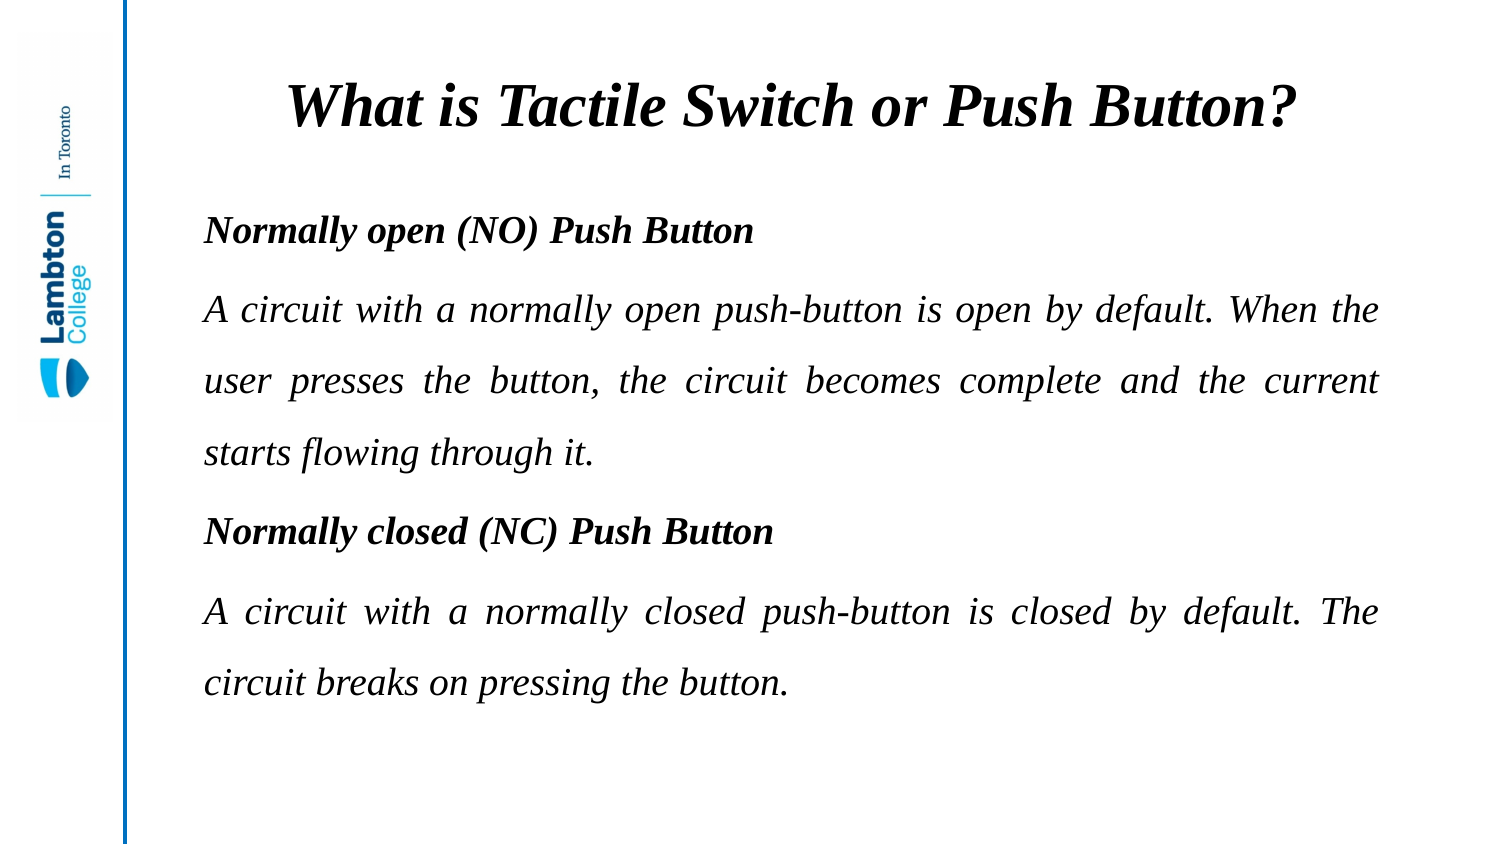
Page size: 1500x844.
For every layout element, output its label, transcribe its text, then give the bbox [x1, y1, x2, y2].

picture [18, 33, 113, 422]
subtitle Normally open (NO) Push Button A circuit with a normally open push-button is open by default. When the user presses the button, the circuit becomes complete and the current starts flowing through it. Normally closed (NC) Push Button A circuit with a normally closed push-button is closed by default. The circuit breaks on pressing the button. [192, 174, 1392, 814]
title What is Tactile Switch or Push Button? [192, 38, 1392, 165]
